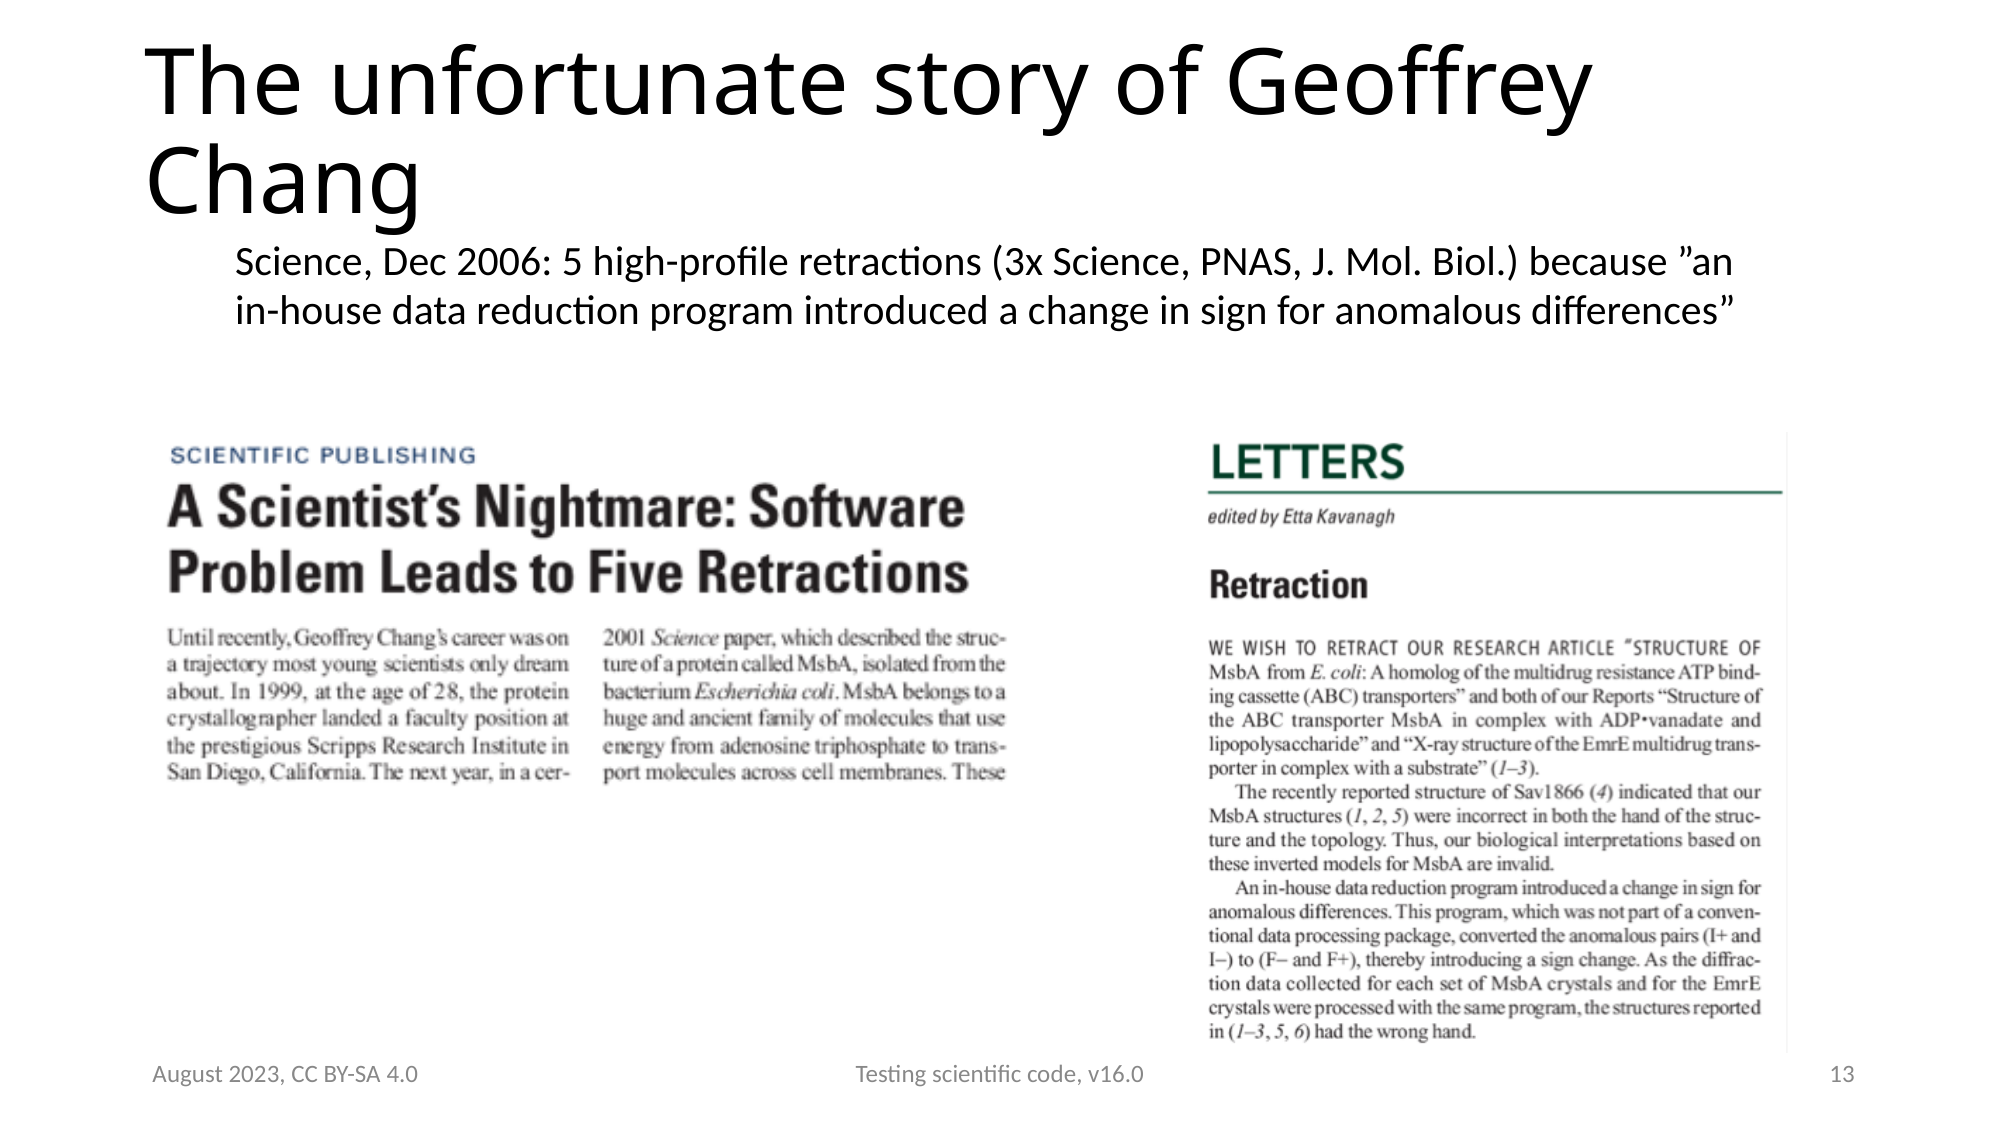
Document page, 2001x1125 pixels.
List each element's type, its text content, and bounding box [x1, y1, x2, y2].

picture [1200, 432, 1790, 1053]
text_box August 2023, CC BY-SA 4.0 [144, 1050, 580, 1095]
text_box Testing scientific code, v16.0 [669, 1050, 1330, 1095]
title The unfortunate story of Geoffrey Chang [136, 59, 1863, 209]
text_box Science, Dec 2006: 5 high-profile retractions (3x Science, PNAS, J. Mol. Biol.) because ”an in-house data reduction program introduced a change in sign for anomalous differences” [227, 226, 1773, 341]
slide_number 13 [1819, 1051, 1863, 1094]
picture [151, 432, 1024, 799]
